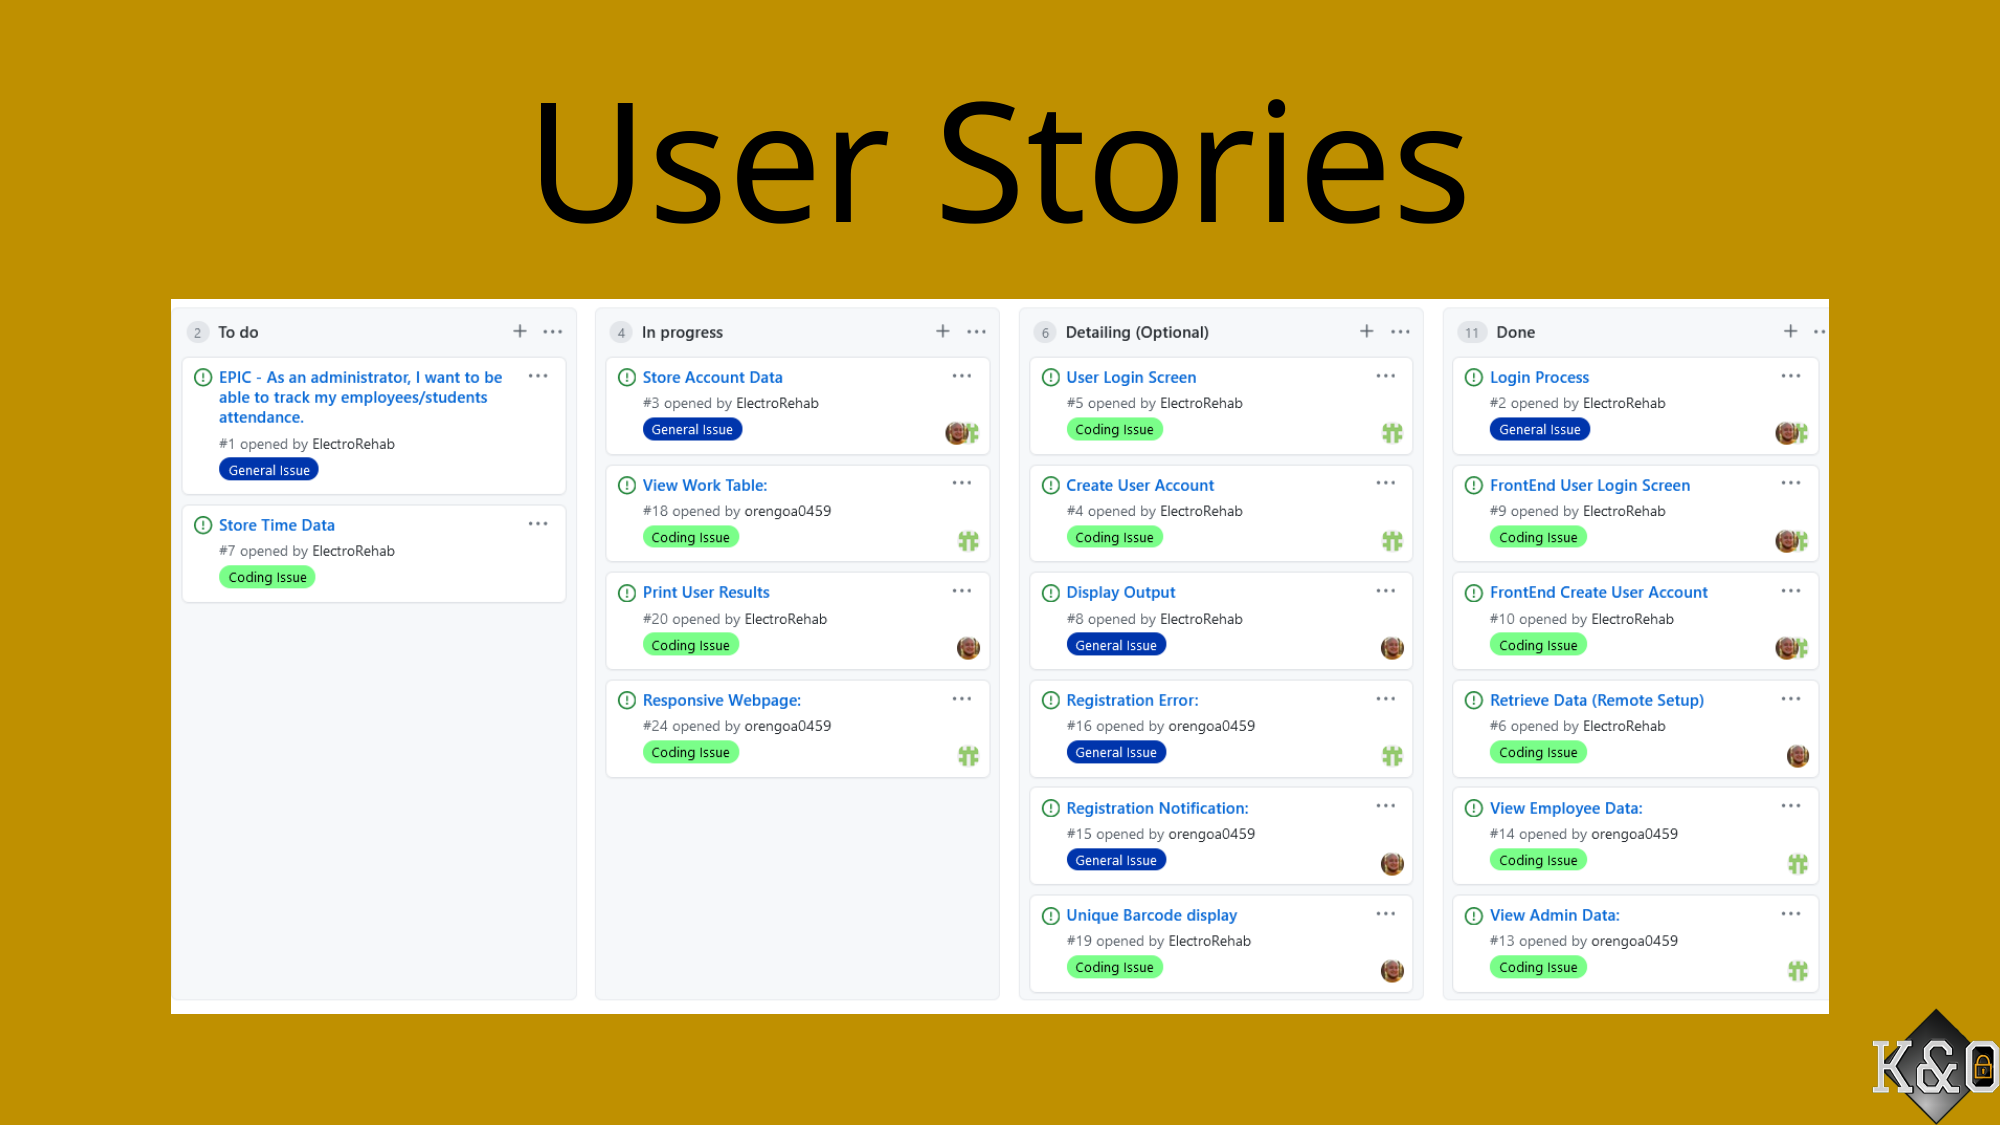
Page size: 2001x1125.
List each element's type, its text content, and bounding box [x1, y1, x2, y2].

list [171, 299, 1829, 1014]
picture [1872, 1008, 2000, 1125]
title User Stories [137, 59, 1863, 278]
